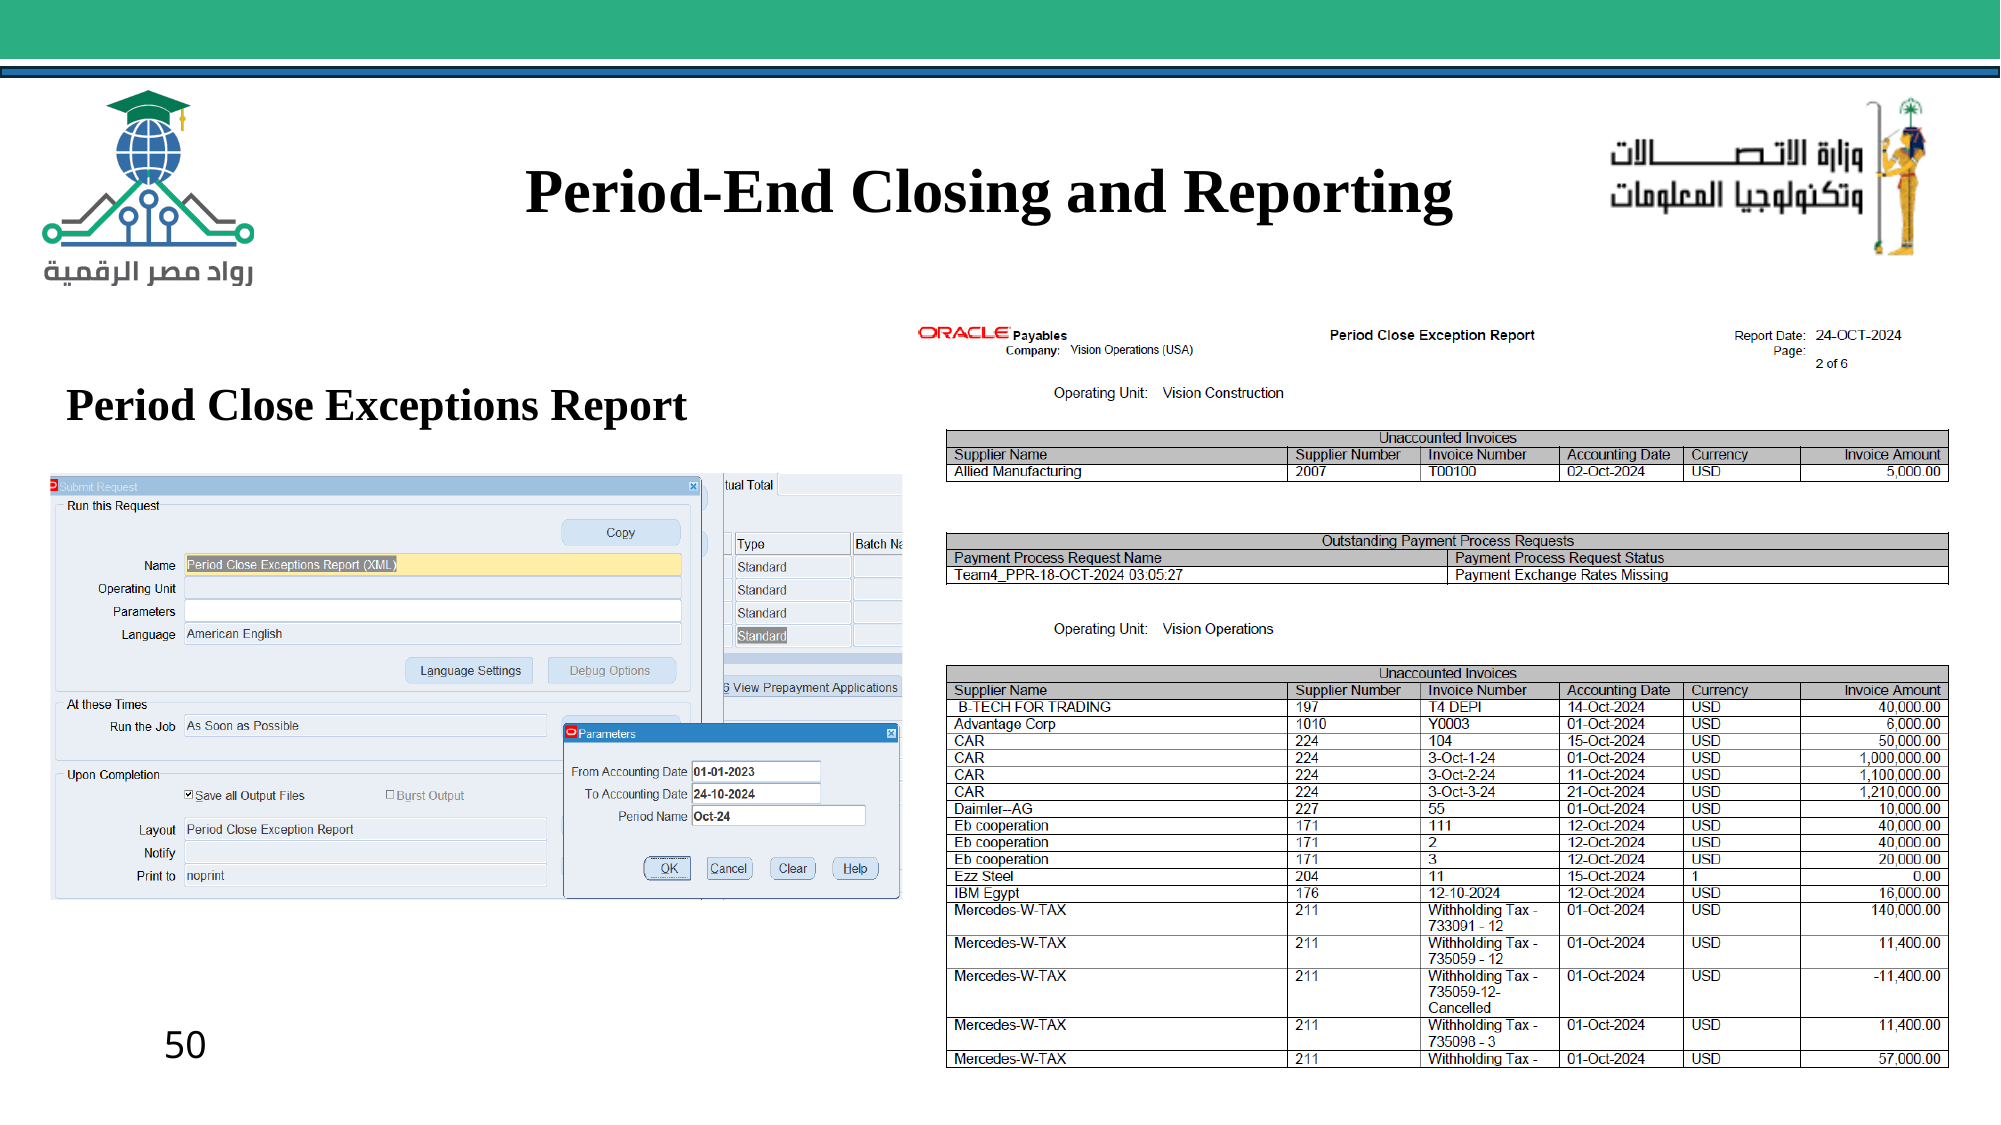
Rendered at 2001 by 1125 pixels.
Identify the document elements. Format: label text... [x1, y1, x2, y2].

text_box 50 [148, 1013, 222, 1074]
picture [49, 302, 1965, 1071]
text_box Period Close Exceptions Report [50, 366, 751, 437]
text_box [0, 0, 2000, 286]
